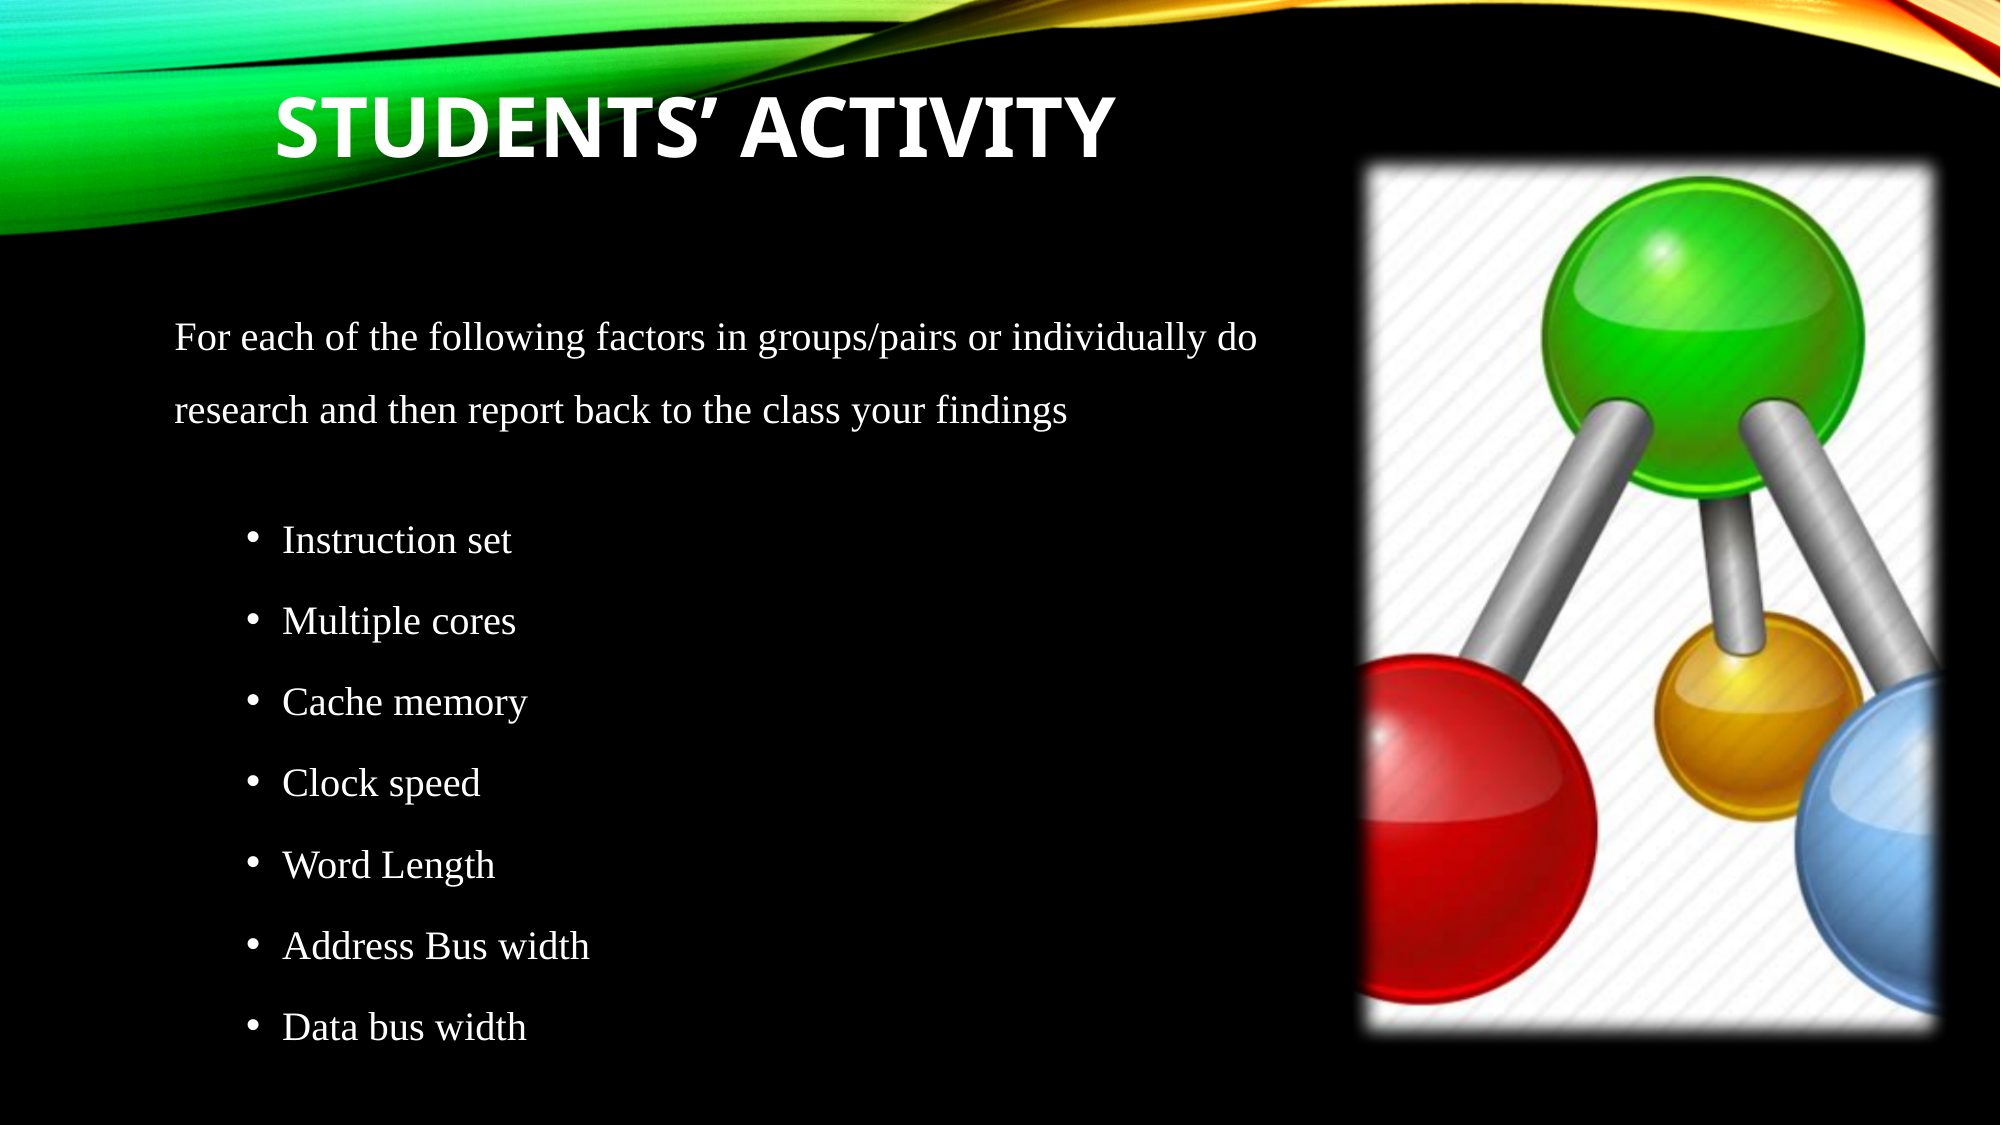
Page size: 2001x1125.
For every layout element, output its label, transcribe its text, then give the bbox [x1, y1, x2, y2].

picture [0, 0, 2000, 1047]
text_box For each of the following factors in groups/pairs or individually do research and then report back to the class your findings Instruction set Multiple cores Cache memory Clock speed Word Length Address Bus width Data bus width [51, 278, 1299, 1058]
